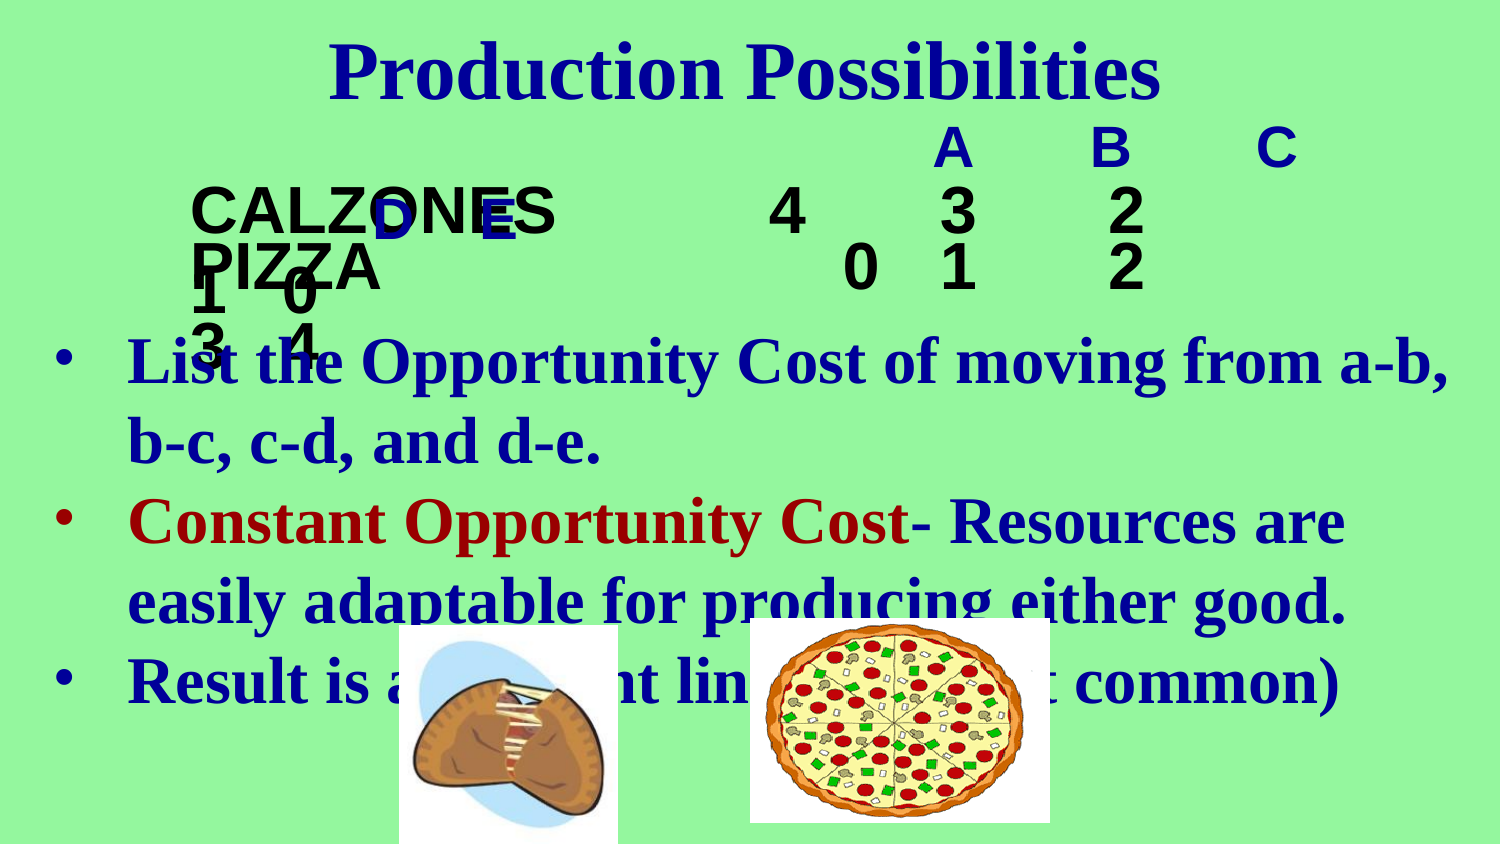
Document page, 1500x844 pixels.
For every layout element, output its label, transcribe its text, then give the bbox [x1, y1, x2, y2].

text_box PIZZA 0 1 2 3 4 [174, 231, 1294, 287]
text_box Production Possibilities [24, 9, 1466, 96]
picture [399, 625, 619, 844]
text_box CALZONES 4 3 2 1 0 [174, 165, 1294, 231]
slide_number [1187, 590, 1500, 633]
text_box List the Opportunity Cost of moving from a-b, b-c, c-d, and d-e. Constant Opportunity Cost- Resources are easily adaptable for producing either good. Result is a straight line PPC (not common) [37, 309, 1500, 621]
text_box A B C D E [174, 93, 1363, 165]
picture [749, 618, 1051, 824]
